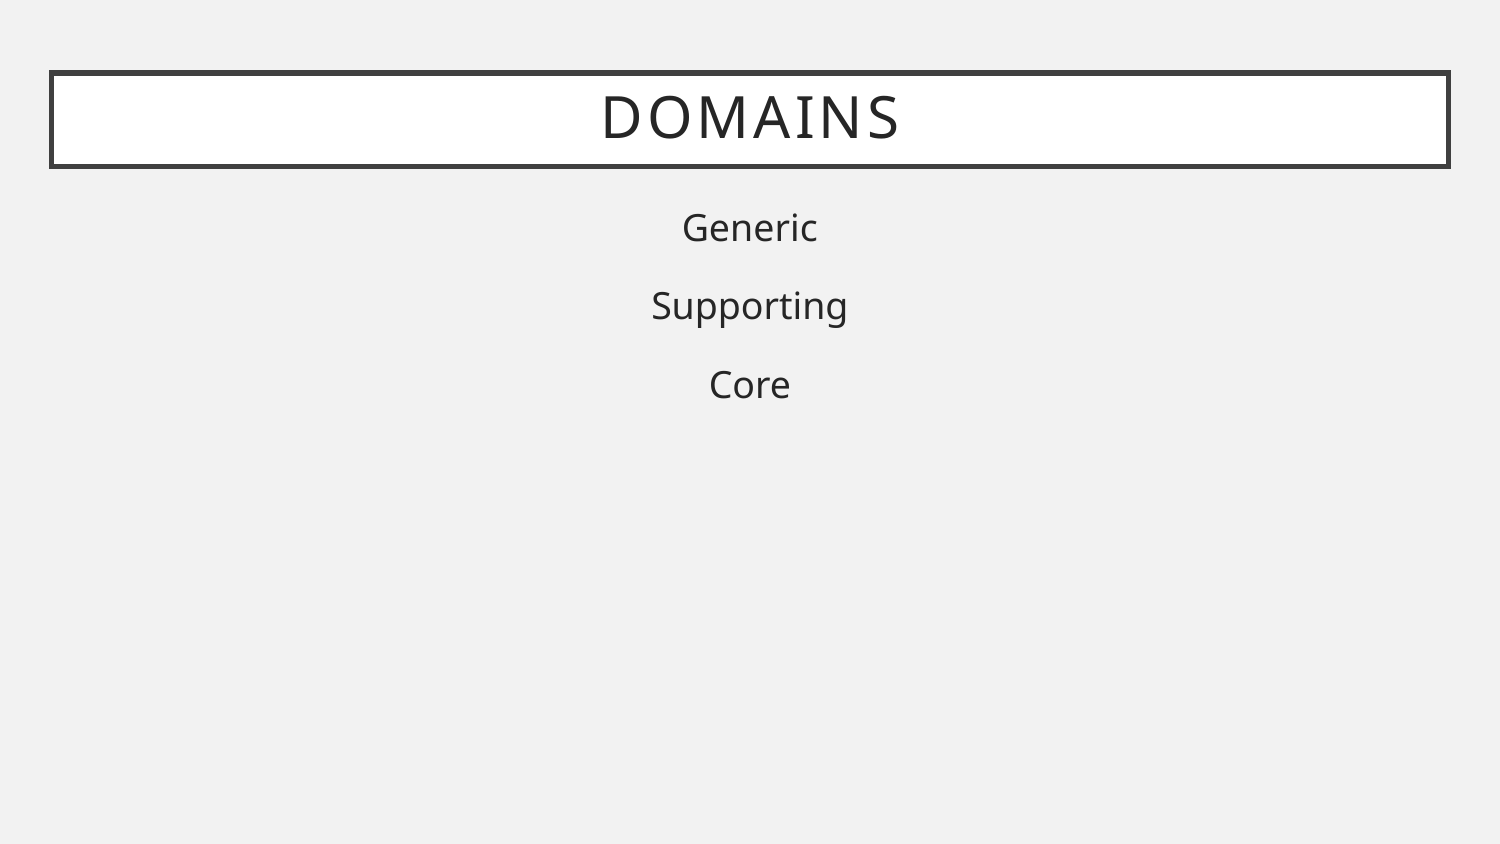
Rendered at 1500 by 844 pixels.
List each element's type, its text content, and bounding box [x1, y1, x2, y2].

title Domains [49, 70, 1451, 169]
list Generic Supporting Core [51, 189, 1449, 750]
